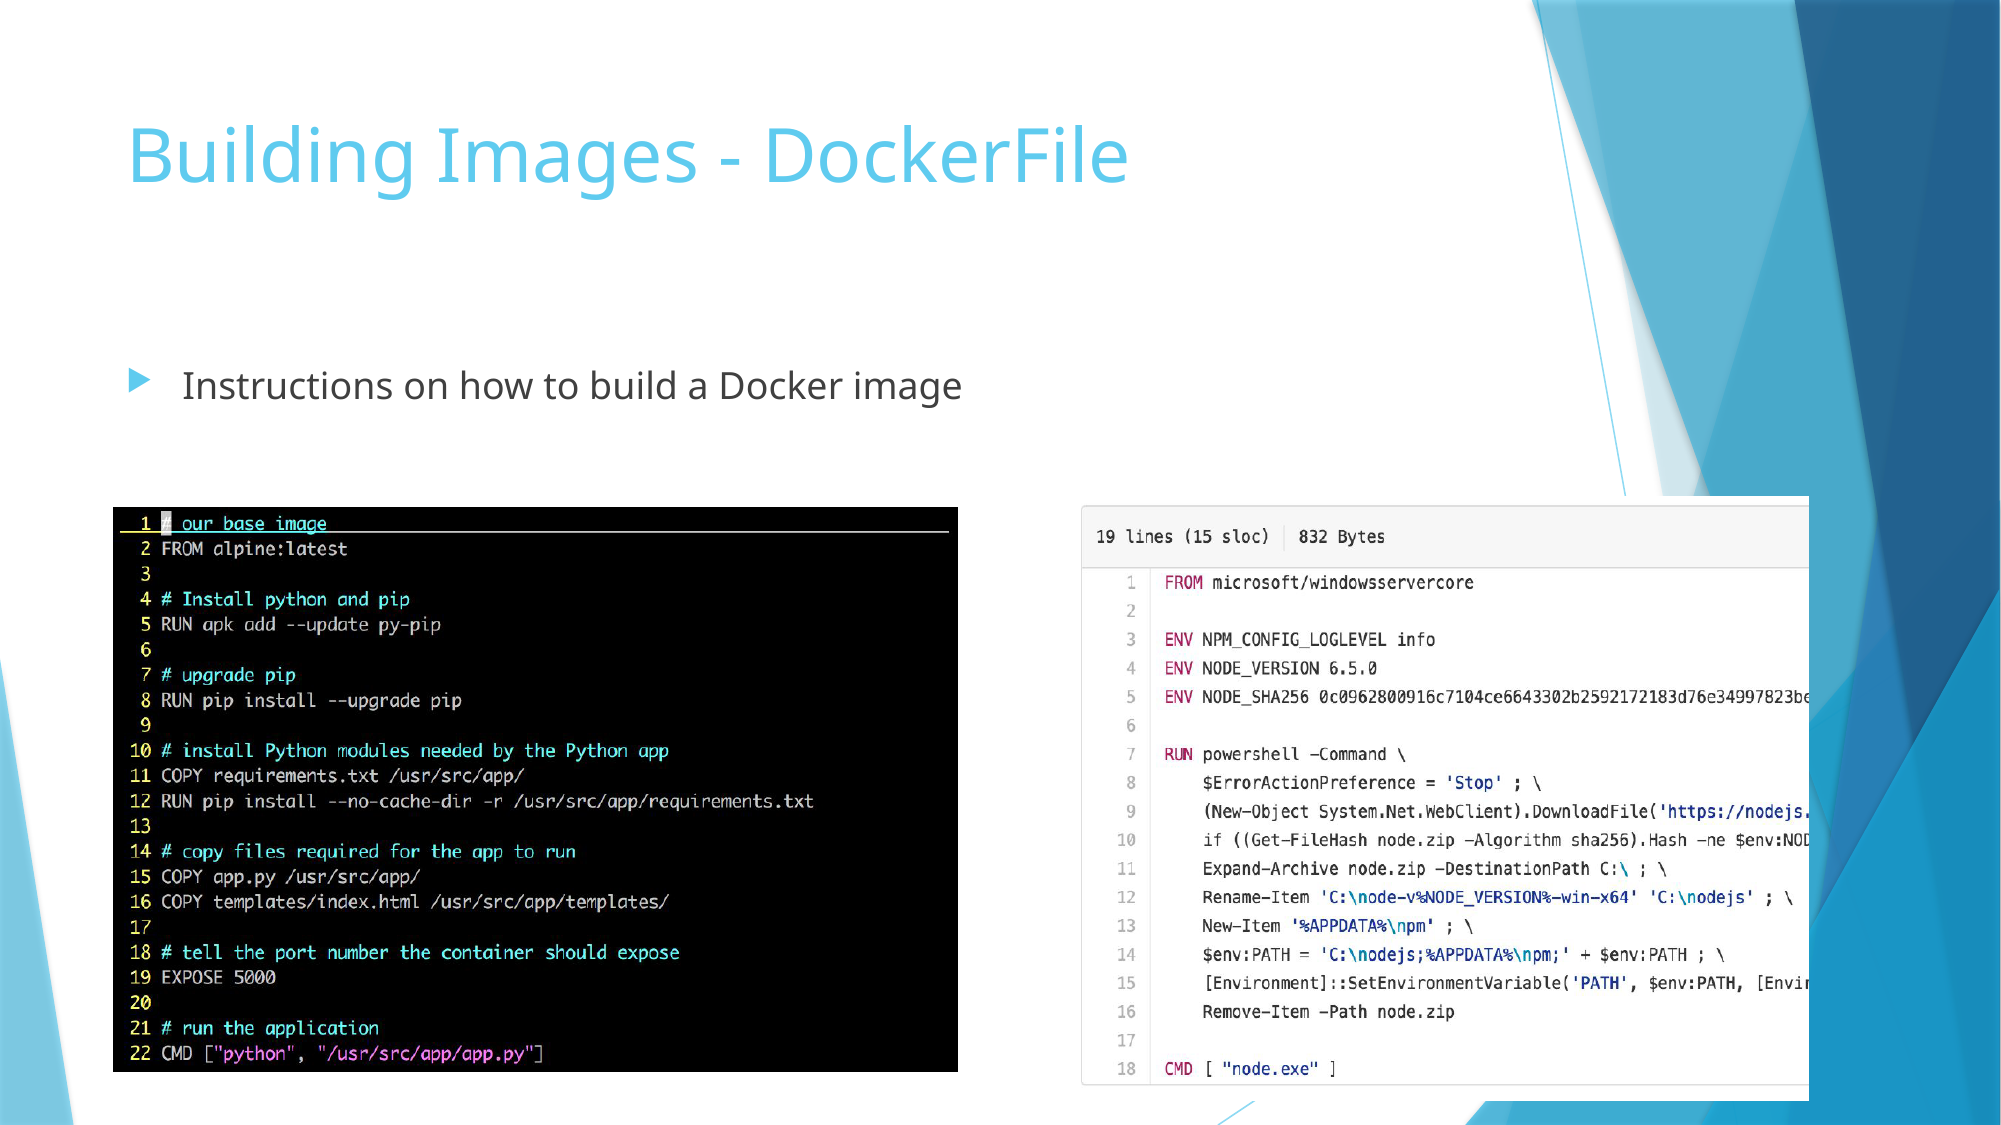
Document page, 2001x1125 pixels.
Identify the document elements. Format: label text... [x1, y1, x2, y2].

picture [1067, 495, 1810, 1102]
picture [90, 495, 969, 1085]
title Building Images - DockerFile [111, 99, 1522, 317]
list Instructions on how to build a Docker image [111, 354, 1522, 992]
